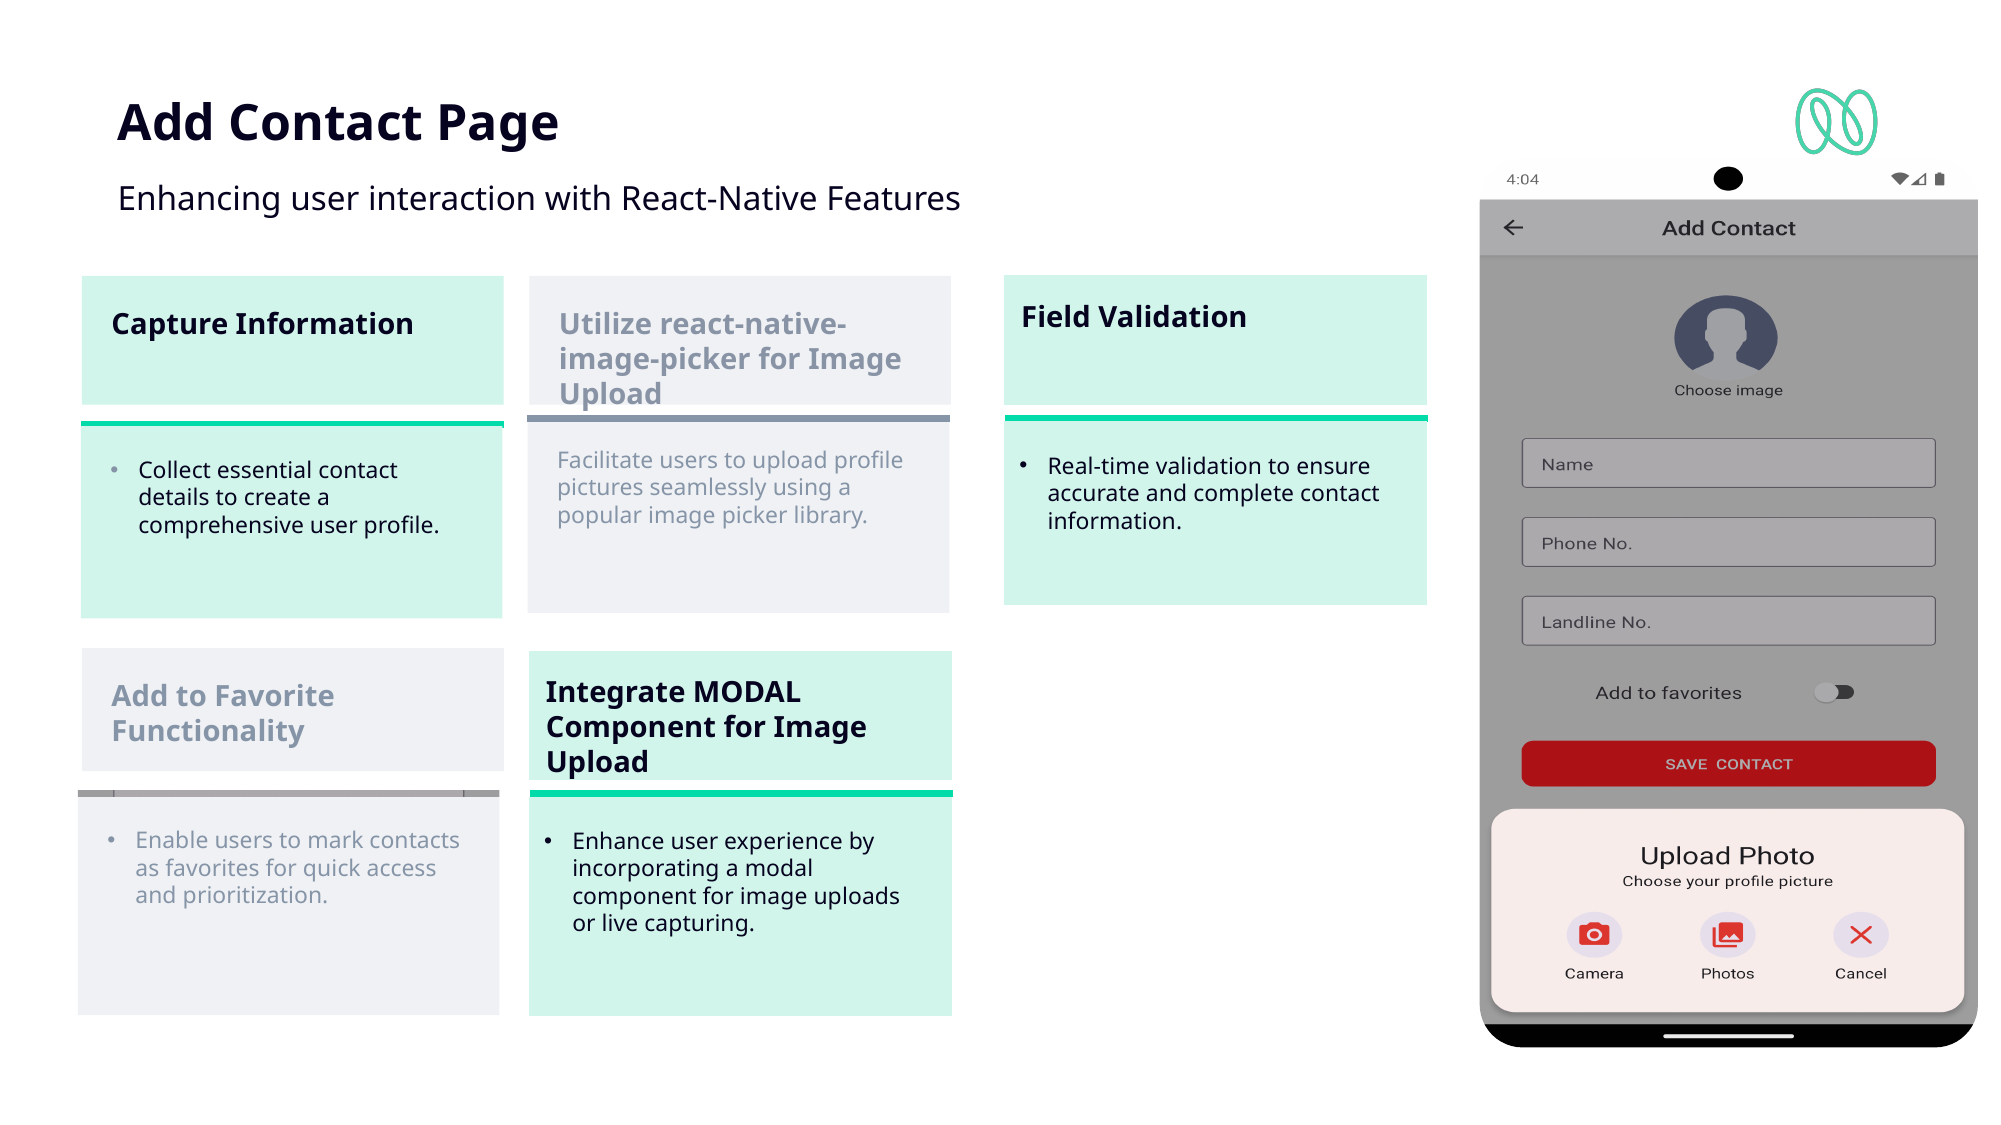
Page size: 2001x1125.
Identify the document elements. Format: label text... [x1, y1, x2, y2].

picture [81, 421, 504, 428]
text_box Add to Favorite Functionality [81, 648, 504, 772]
picture [1004, 275, 1427, 405]
picture [527, 415, 950, 422]
list Utilize react-native-image-picker for Image Upload [529, 275, 951, 405]
picture [1004, 415, 1428, 605]
title Add Contact Page [102, 78, 1284, 159]
picture [77, 790, 500, 797]
picture [529, 790, 953, 1016]
list Enhancing user interaction with React-Native Features [102, 165, 1284, 226]
picture [1479, 62, 1978, 1048]
list Capture Information [81, 275, 504, 405]
picture [529, 651, 952, 780]
text_box Integrate MODAL Component for Image Upload [531, 780, 886, 786]
list Facilitate users to upload profile pictures seamlessly using a popular image picker library. [527, 422, 950, 613]
list Collect essential contact details to create a comprehensive user profile. [80, 426, 503, 619]
text_box Enable users to mark contacts as favorites for quick access and prioritization. [77, 797, 500, 1016]
